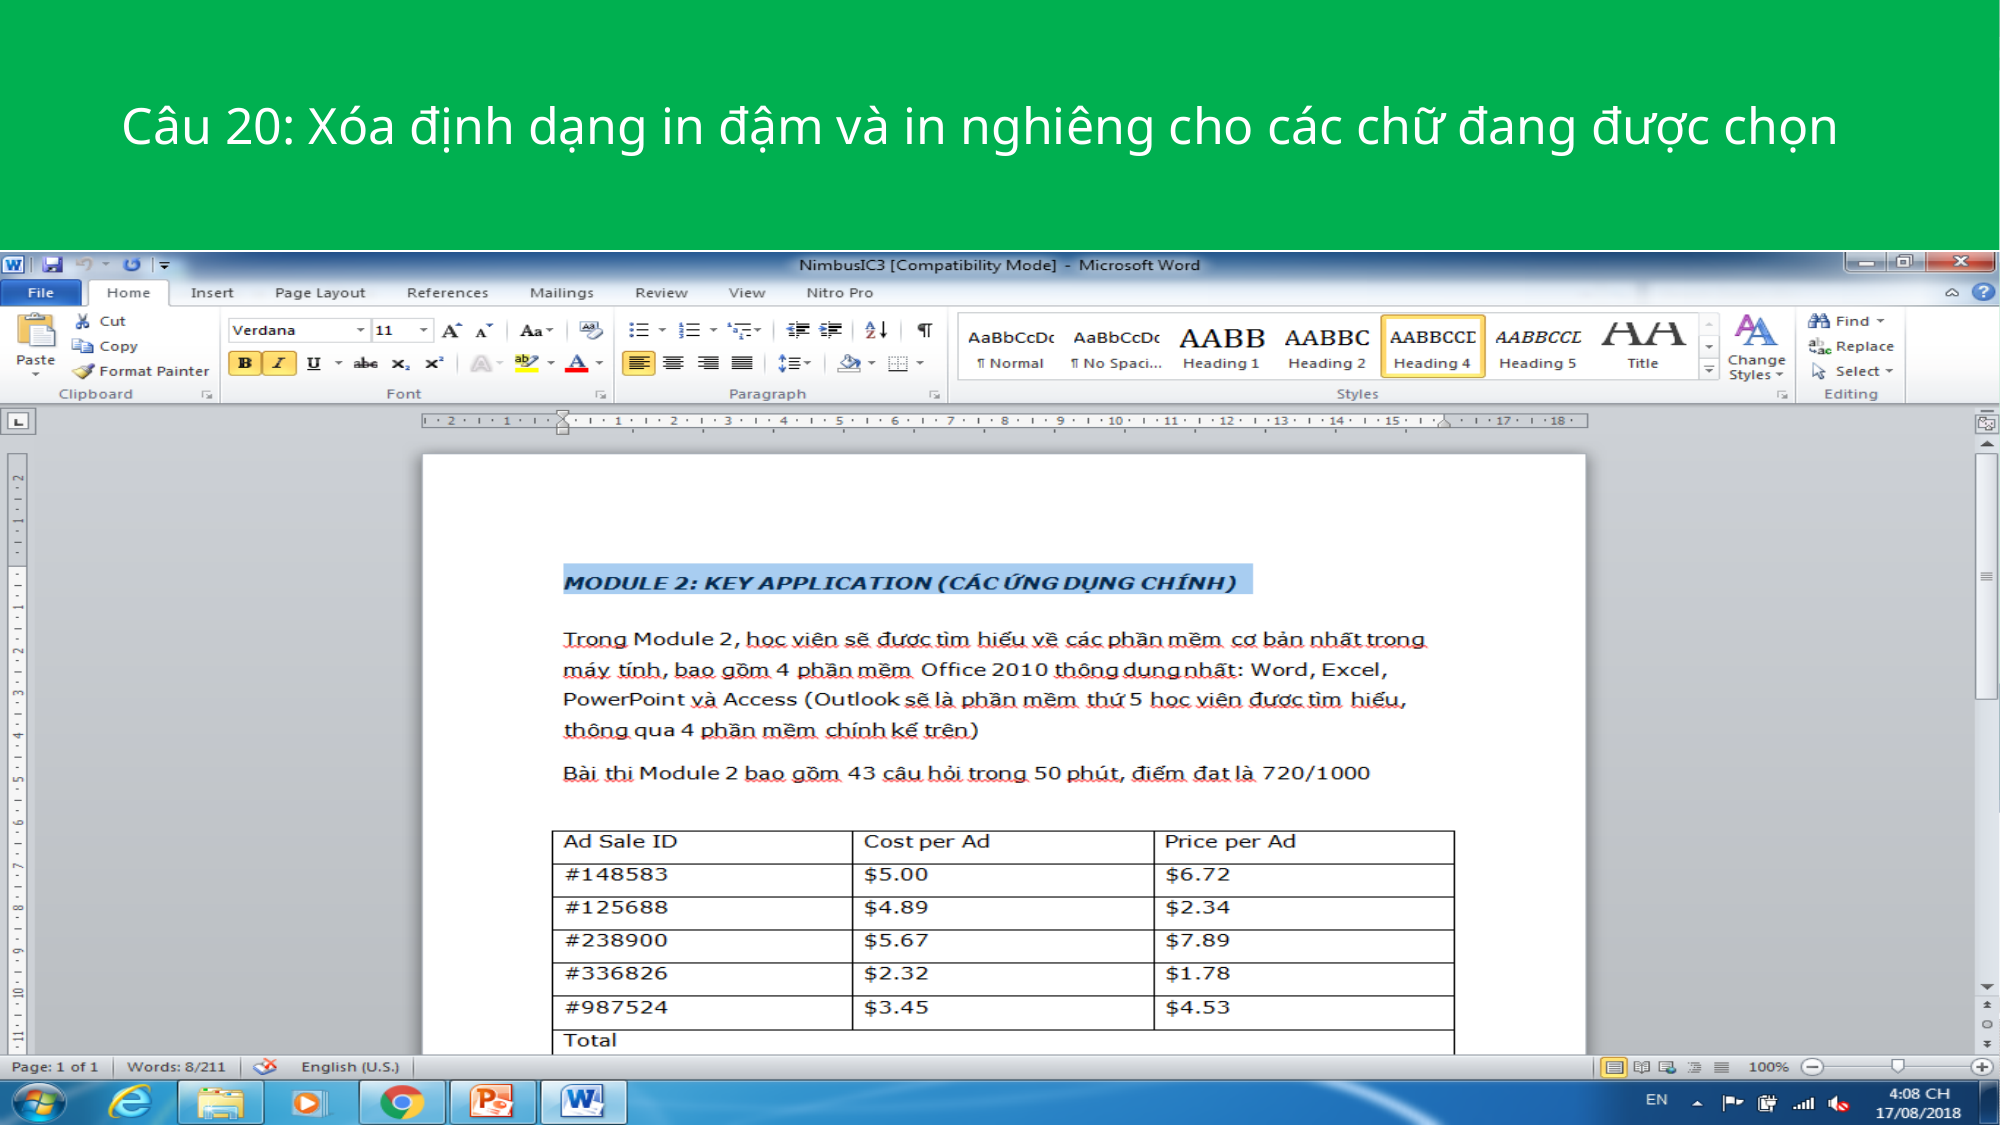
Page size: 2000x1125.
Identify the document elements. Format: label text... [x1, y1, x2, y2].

text_box Câu 20: Xóa định dạng in đậm và in nghiêng cho các chữ đang được chọn [0, 87, 1963, 163]
text_box [0, 0, 2000, 251]
picture [0, 252, 2000, 1125]
